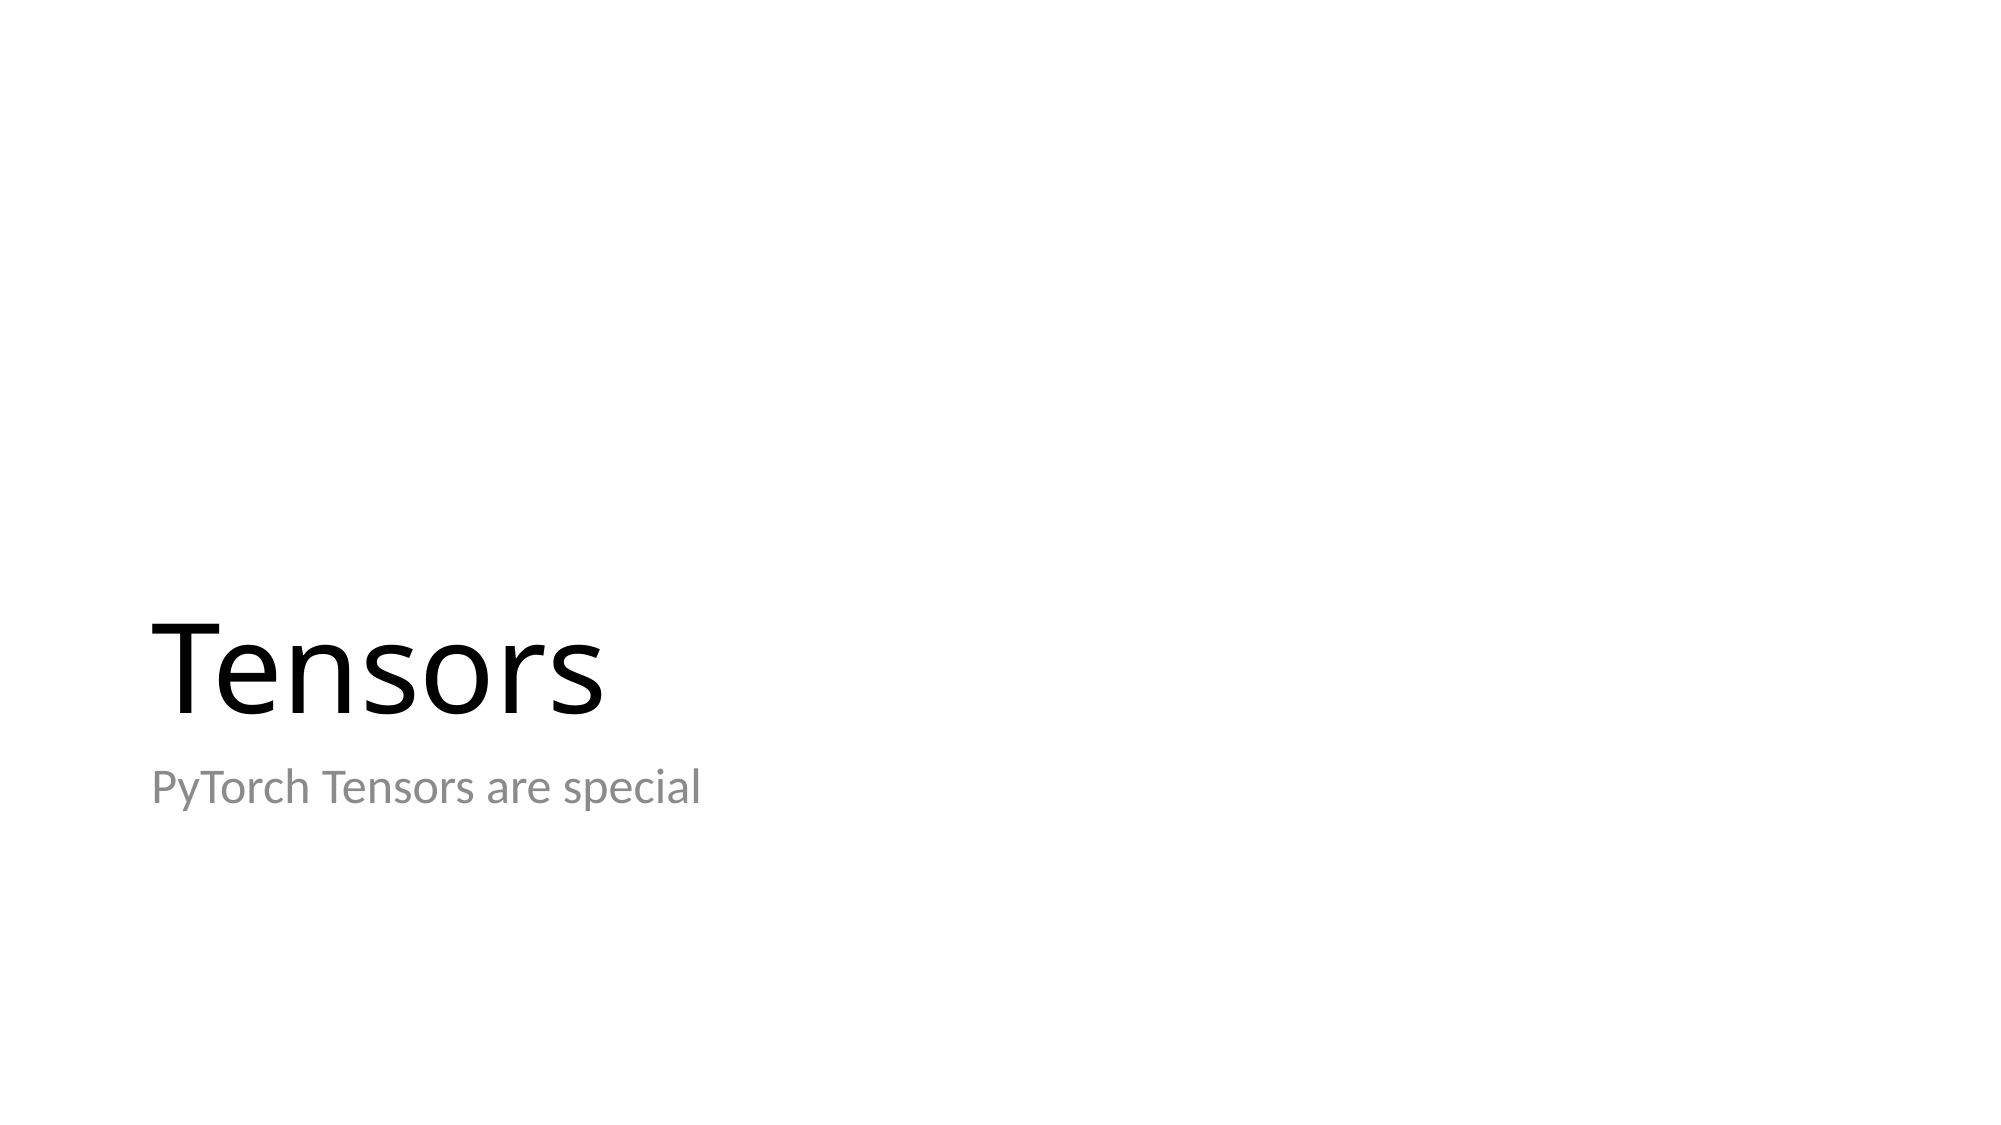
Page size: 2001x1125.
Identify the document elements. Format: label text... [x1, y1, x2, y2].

list PyTorch Tensors are special [136, 752, 1862, 999]
title Tensors [136, 280, 1862, 749]
